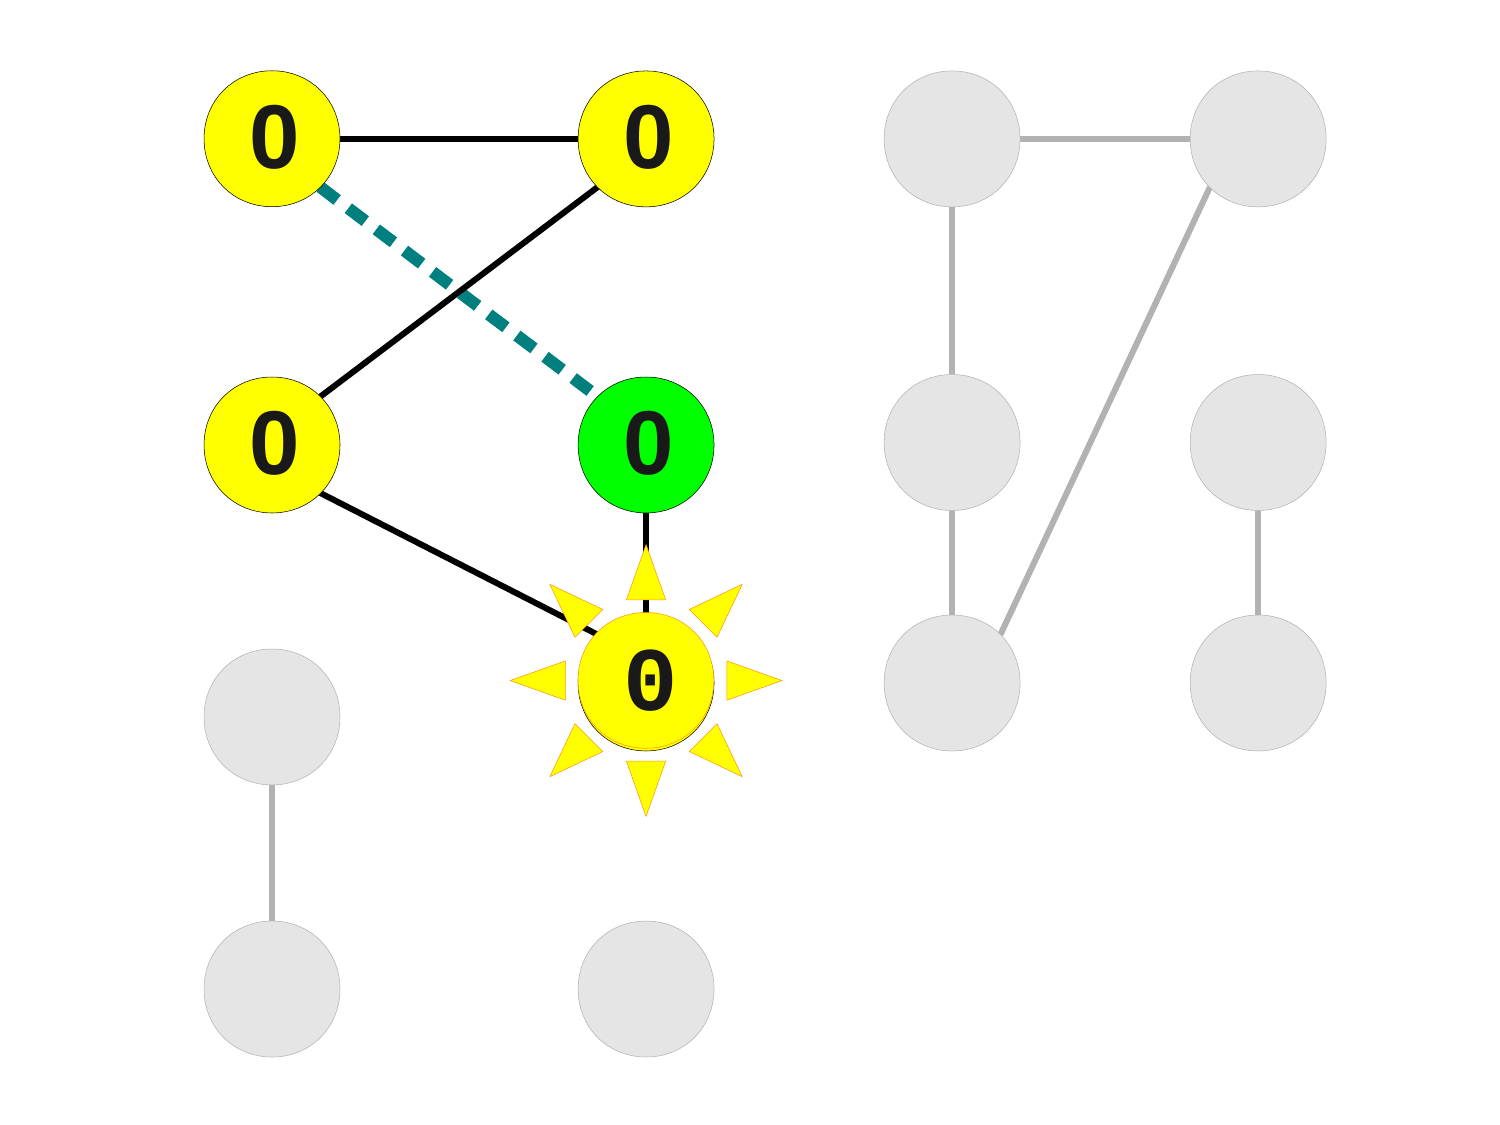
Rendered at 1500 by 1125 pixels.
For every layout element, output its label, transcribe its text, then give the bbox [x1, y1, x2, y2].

text_box [204, 377, 341, 514]
text_box 0 [621, 76, 671, 187]
text_box 0 [621, 382, 671, 493]
text_box [510, 660, 566, 701]
text_box [884, 374, 1021, 511]
text_box [689, 584, 743, 638]
text_box [204, 70, 341, 207]
text_box [1190, 374, 1327, 511]
text_box [578, 70, 715, 207]
text_box [578, 377, 715, 514]
text_box [580, 701, 712, 752]
text_box [626, 761, 666, 817]
text_box 0 [247, 76, 297, 187]
text_box [626, 544, 666, 600]
text_box [884, 615, 1021, 752]
text_box [1190, 70, 1327, 207]
text_box [884, 70, 1021, 207]
text_box [726, 660, 783, 701]
text_box [578, 612, 714, 749]
text_box [204, 921, 341, 1058]
text_box [549, 584, 603, 638]
text_box [1190, 615, 1327, 752]
text_box [549, 723, 603, 777]
text_box [204, 649, 341, 786]
text_box 0 [621, 617, 671, 729]
text_box 0 [247, 382, 297, 493]
text_box [689, 723, 743, 777]
text_box [578, 921, 715, 1058]
